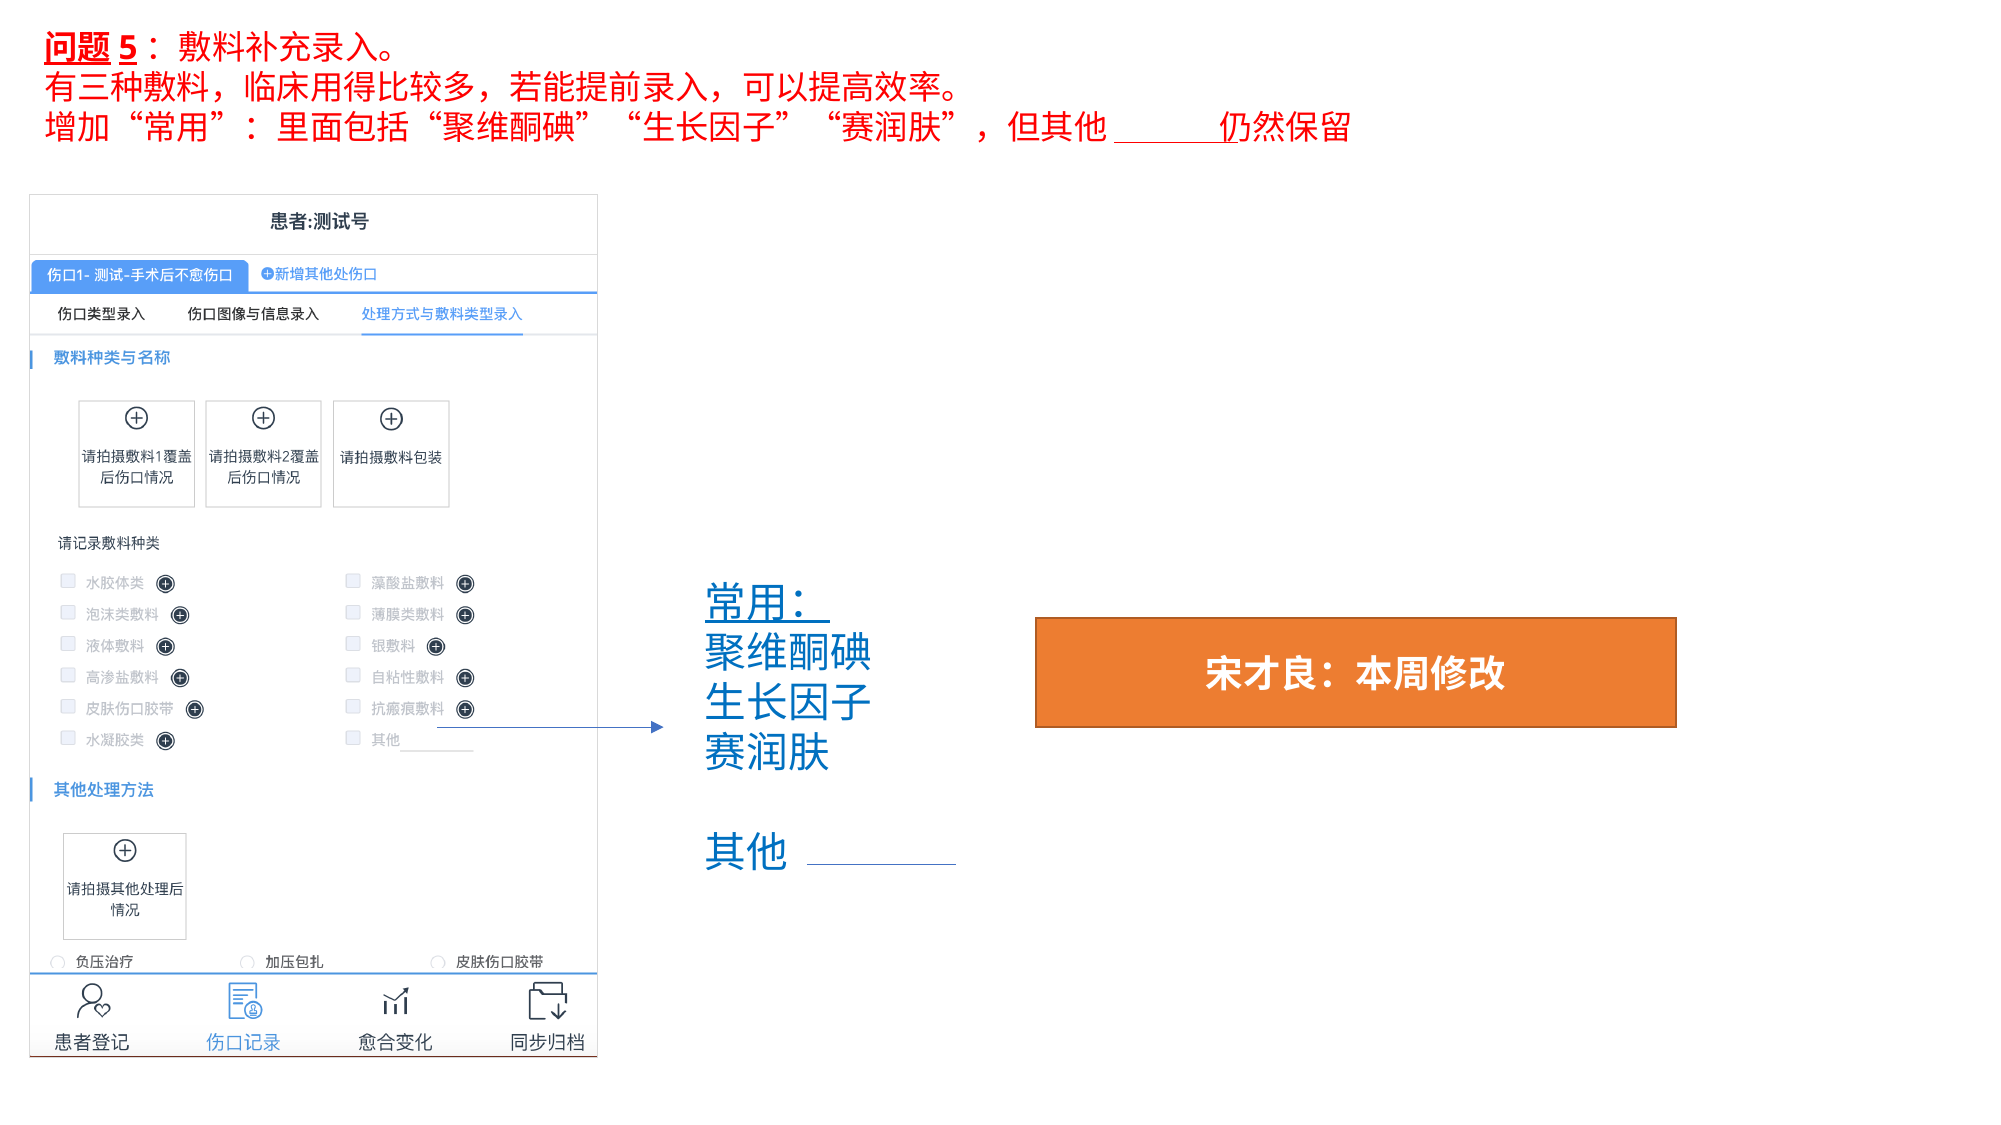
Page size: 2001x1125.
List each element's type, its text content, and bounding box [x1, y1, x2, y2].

text_box 问题5：敷料补充录入。 有三种敷料，临床用得比较多，若能提前录入，可以提高效率。 增加“常用”：里面包括“聚维酮碘”“生长因子”“赛润肤”，但其他 仍然保留 [29, 19, 1979, 154]
text_box 常用： 聚维酮碘 生长因子 赛润肤 其他 [690, 568, 924, 883]
picture [29, 194, 598, 1058]
text_box 宋才良：本周修改 [1035, 617, 1677, 728]
